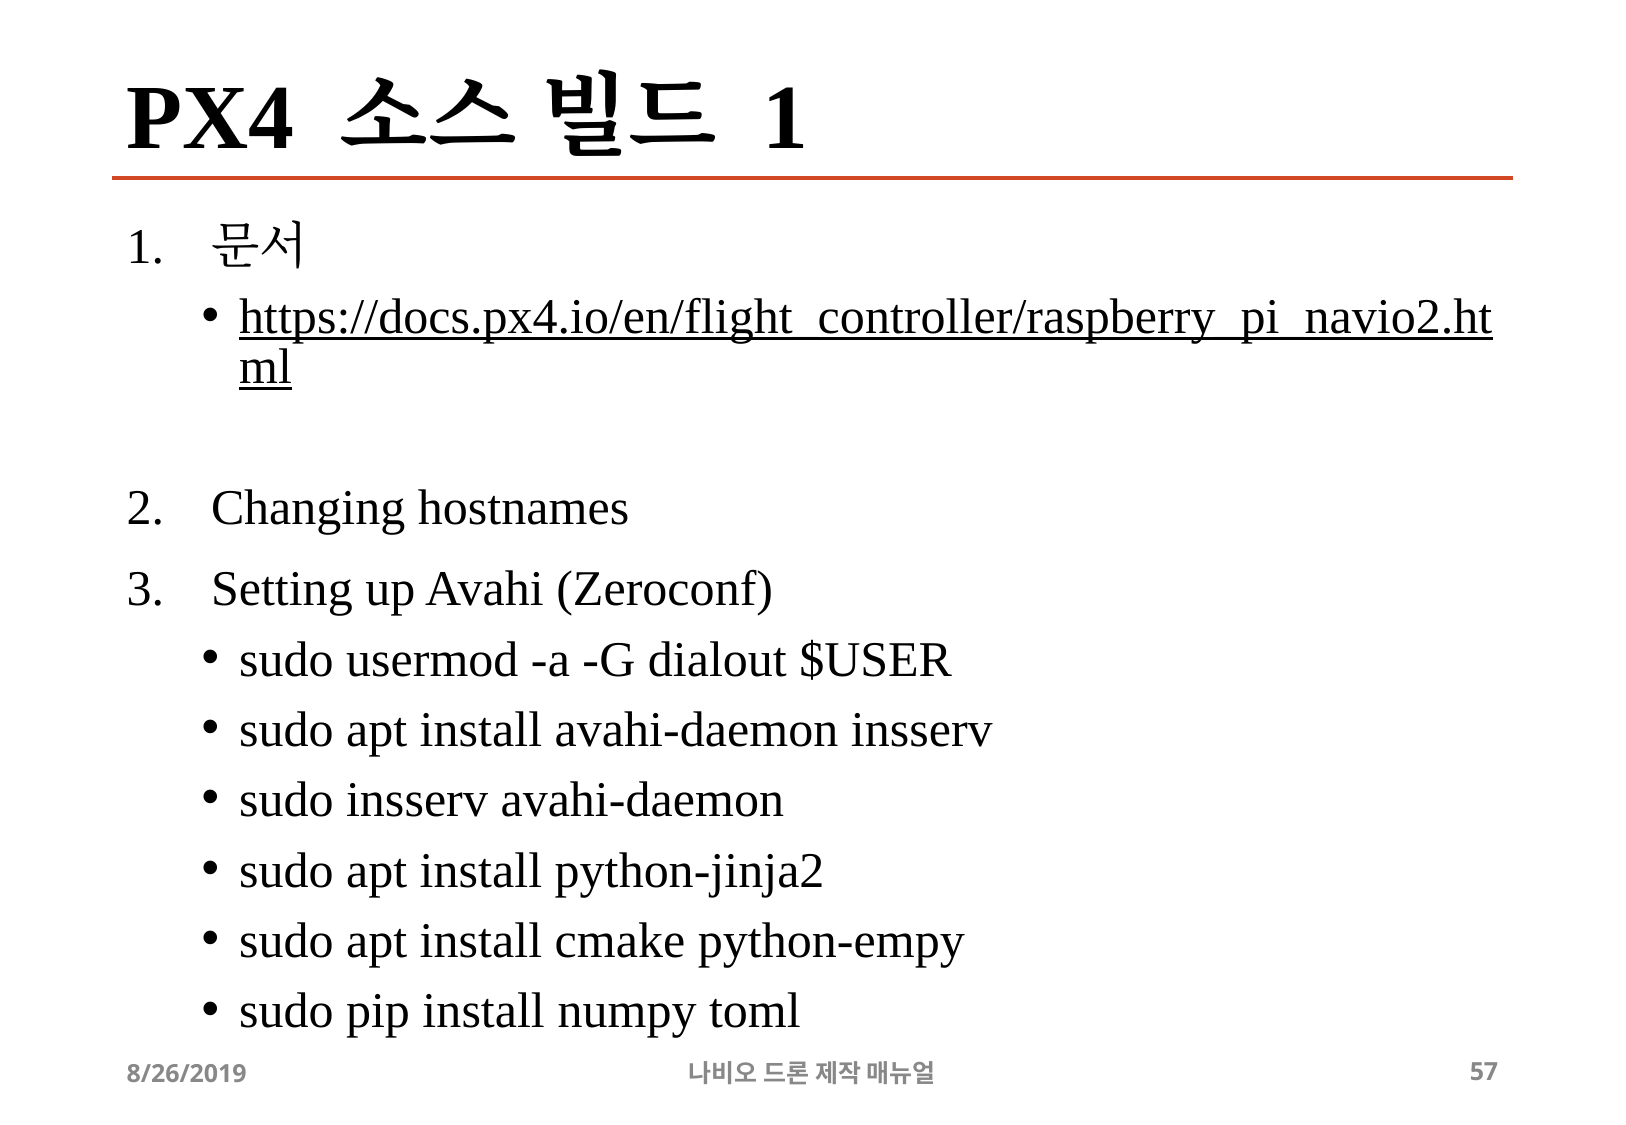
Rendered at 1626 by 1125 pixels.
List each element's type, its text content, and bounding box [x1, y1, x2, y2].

title PX4 소스 빌드 1 [111, 59, 1514, 179]
footer 나비오 드론 제작 매뉴얼 [538, 1042, 1087, 1103]
slide_number ‹#› [1433, 1042, 1514, 1103]
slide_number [111, 1042, 303, 1103]
list 문서 https://docs.px4.io/en/flight_controller/raspberry_pi_navio2.html Changing hostnames Setting up Avahi (Zeroconf) sudo usermod -a -G dialout $USER sudo apt install avahi-daemon insserv sudo insserv avahi-daemon sudo apt install python-jinja2 sudo apt install cmake python-empy sudo pip install numpy toml [111, 205, 1514, 1014]
